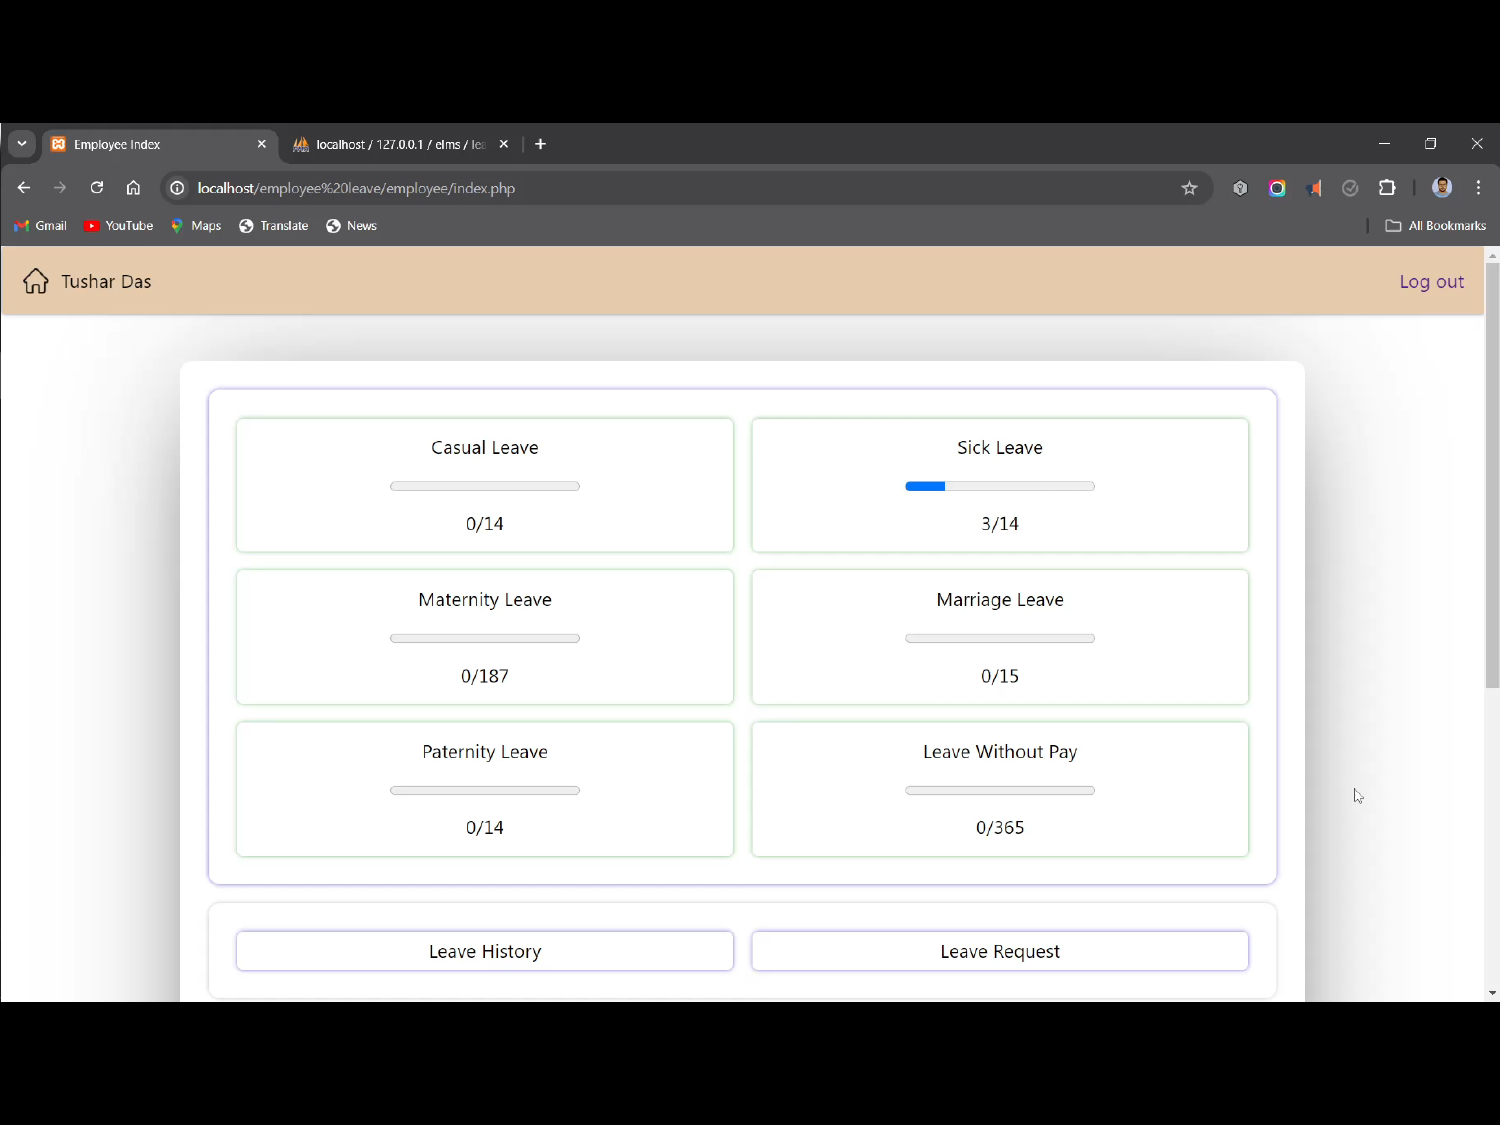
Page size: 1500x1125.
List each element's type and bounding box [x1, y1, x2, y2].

text_box [0, 122, 1500, 1003]
